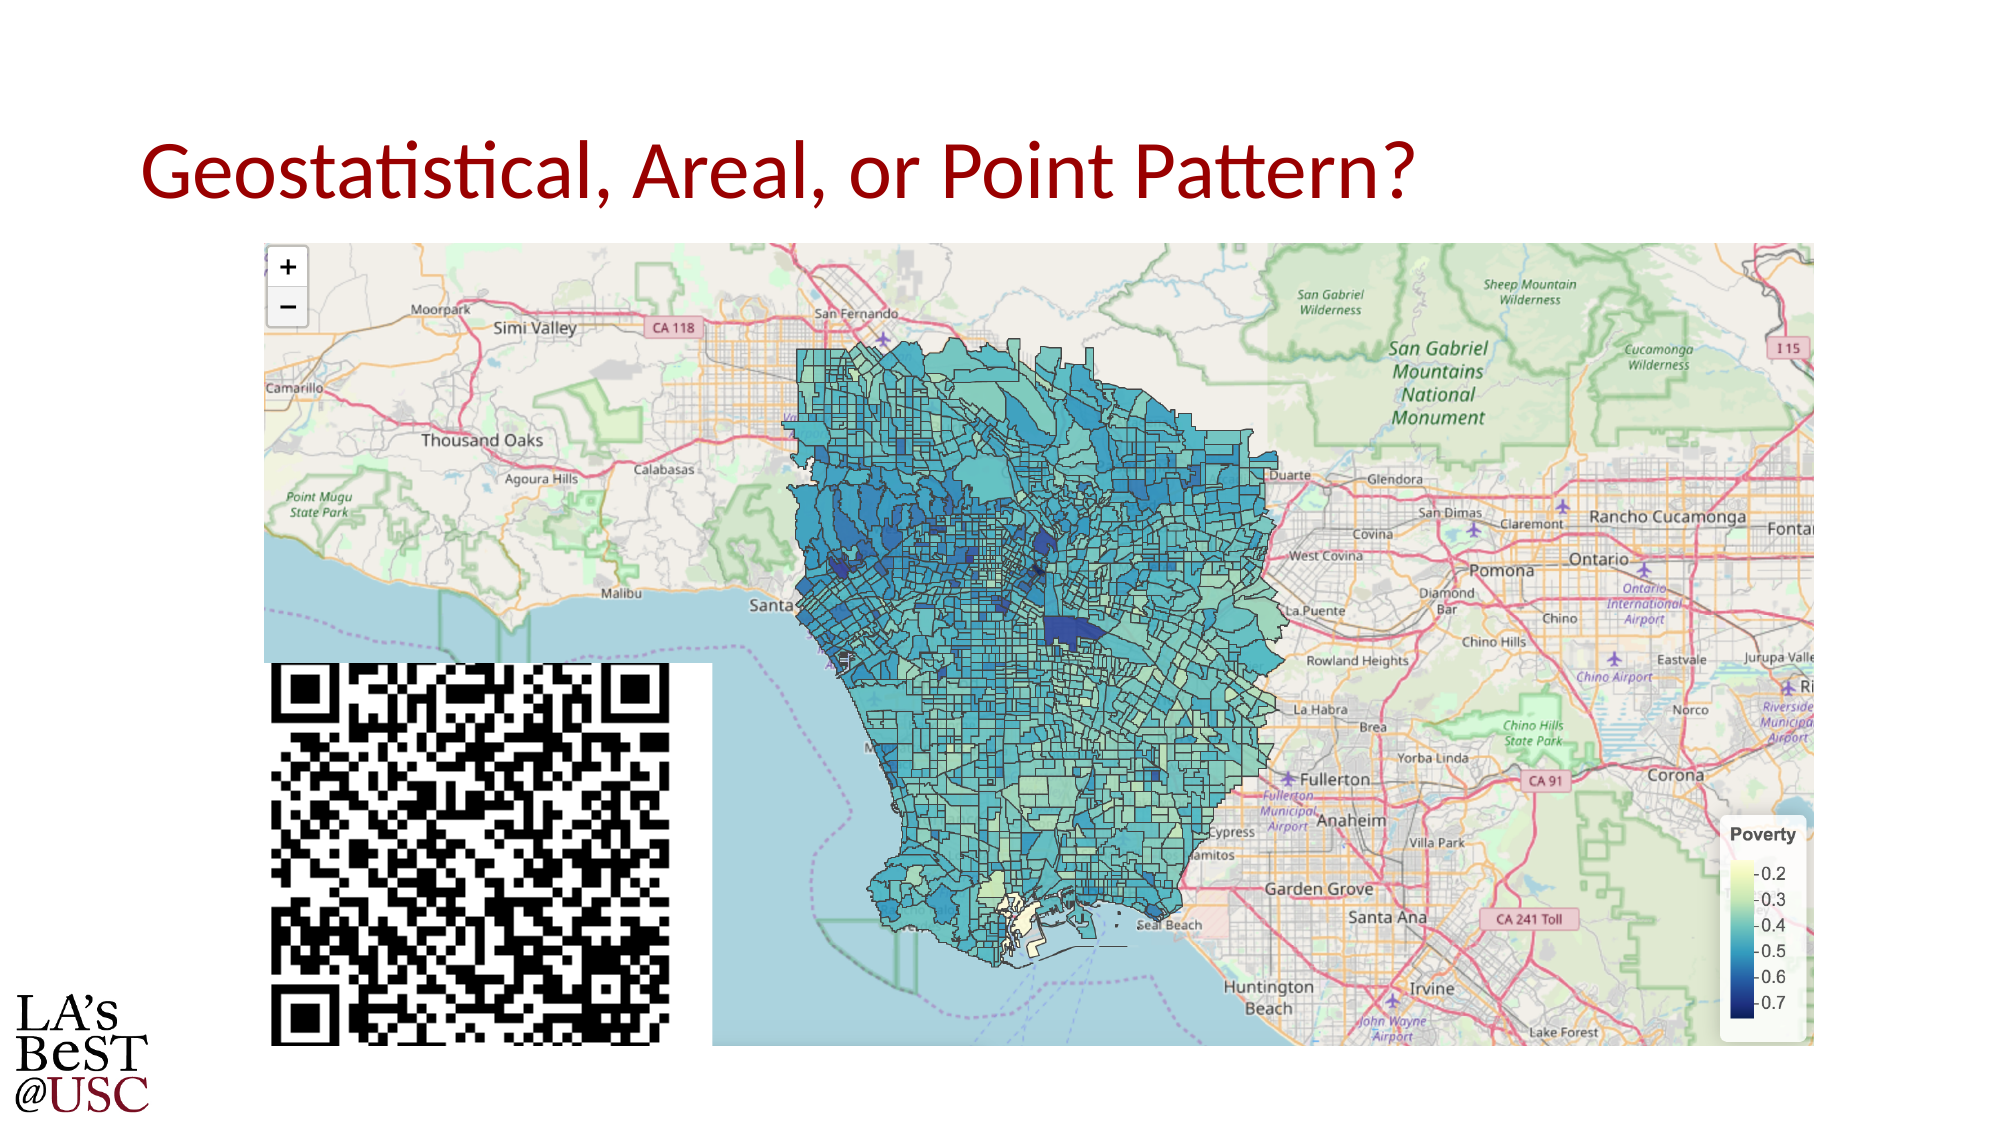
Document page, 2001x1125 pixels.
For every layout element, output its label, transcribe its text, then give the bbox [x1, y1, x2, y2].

picture [12, 988, 154, 1118]
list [264, 243, 1814, 1046]
text_box Geostatistical, Areal, or Point Pattern? [124, 62, 1850, 281]
picture [228, 662, 713, 1046]
